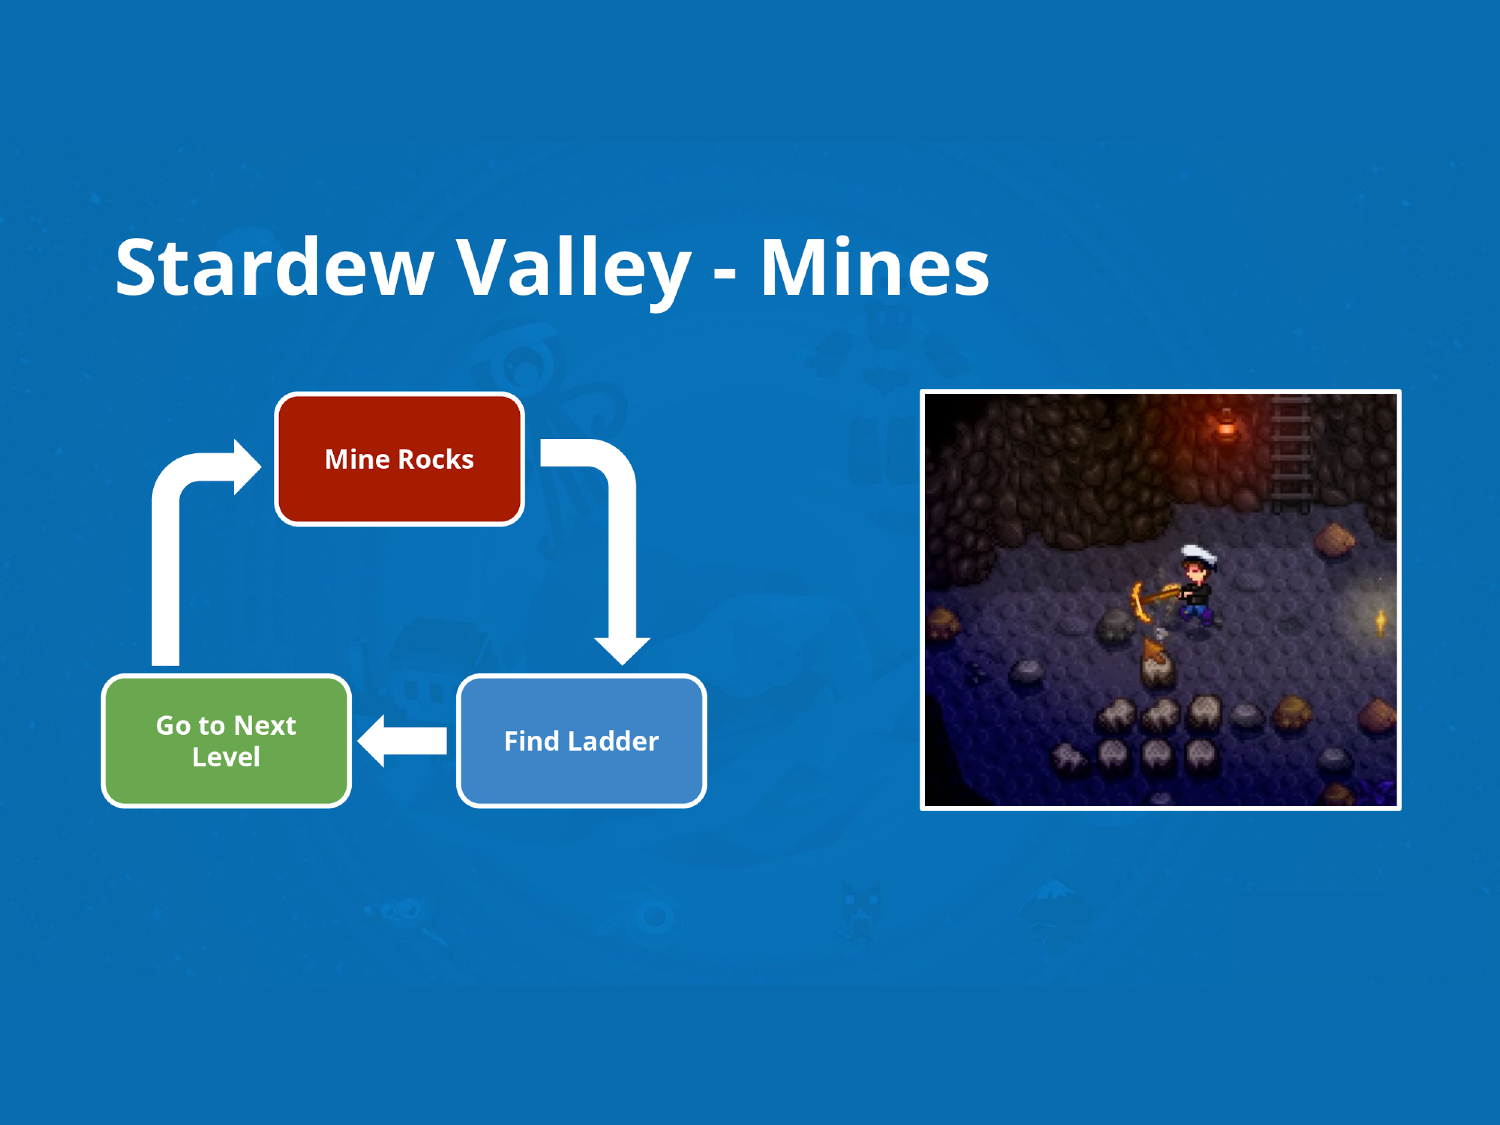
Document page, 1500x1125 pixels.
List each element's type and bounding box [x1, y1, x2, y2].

picture [0, 141, 1500, 987]
